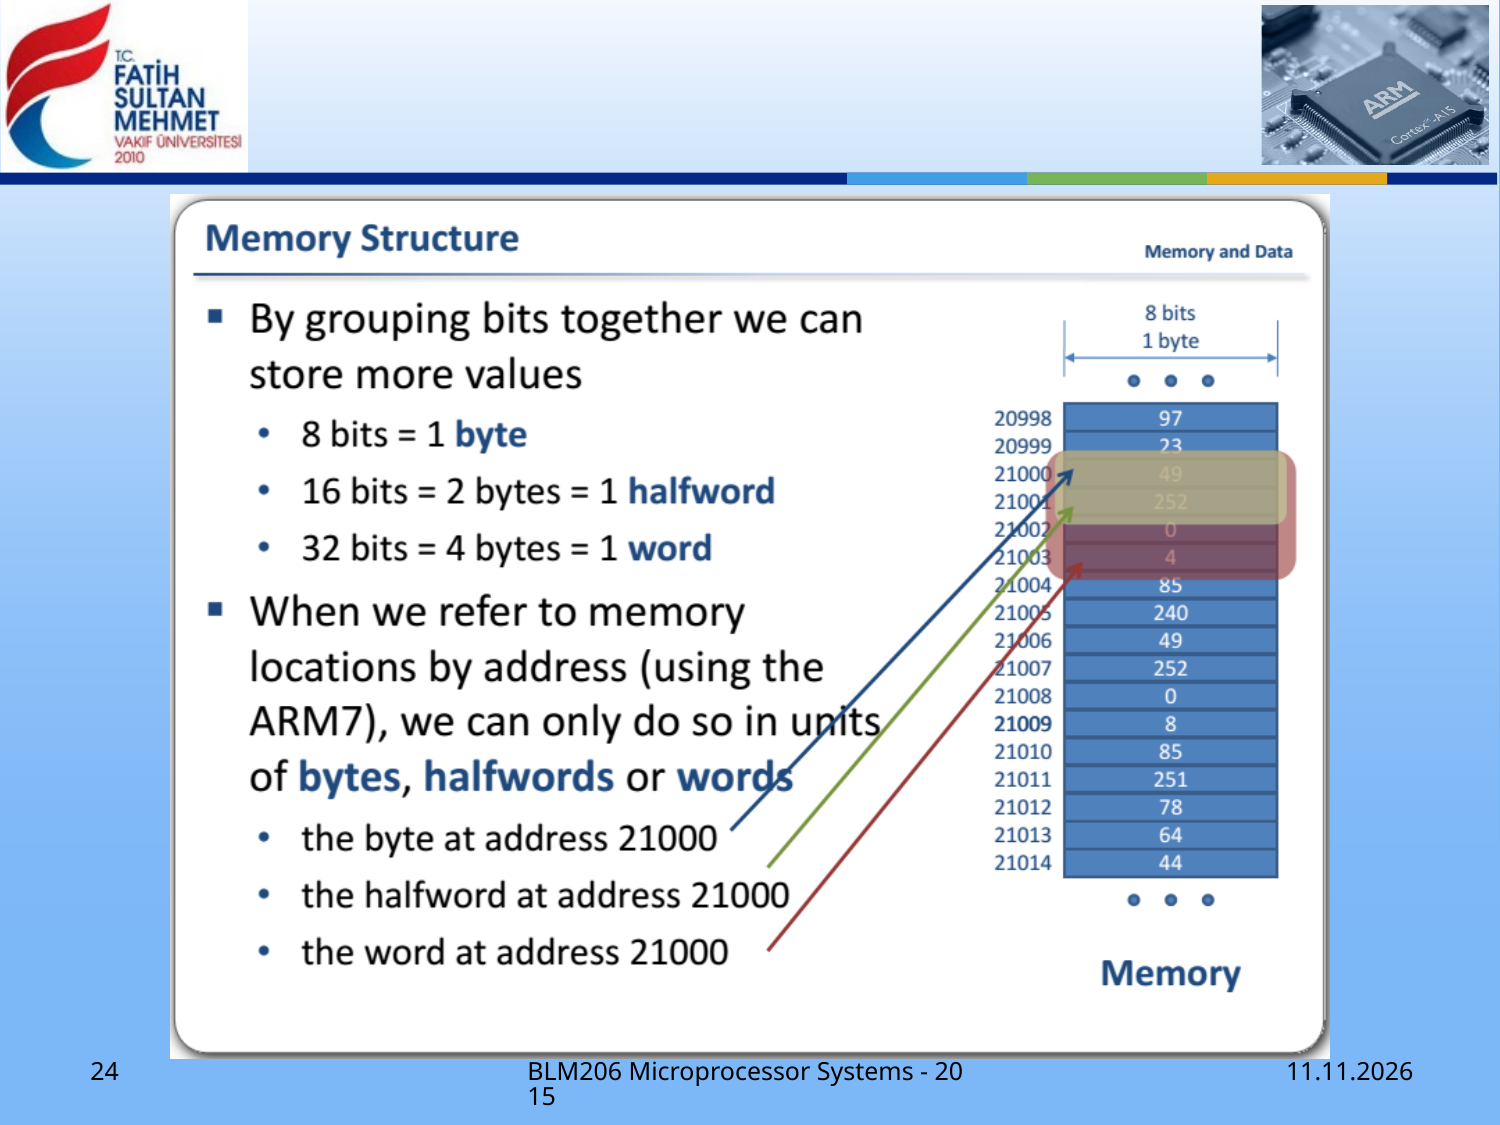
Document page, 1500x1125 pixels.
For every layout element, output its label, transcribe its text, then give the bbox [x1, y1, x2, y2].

picture [1, 0, 248, 172]
picture [170, 193, 1330, 1059]
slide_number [1078, 1042, 1429, 1103]
slide_number 24 [75, 1042, 426, 1103]
picture [1261, 4, 1490, 165]
footer BLM206 Microprocessor Systems - 2015 [512, 1059, 988, 1103]
